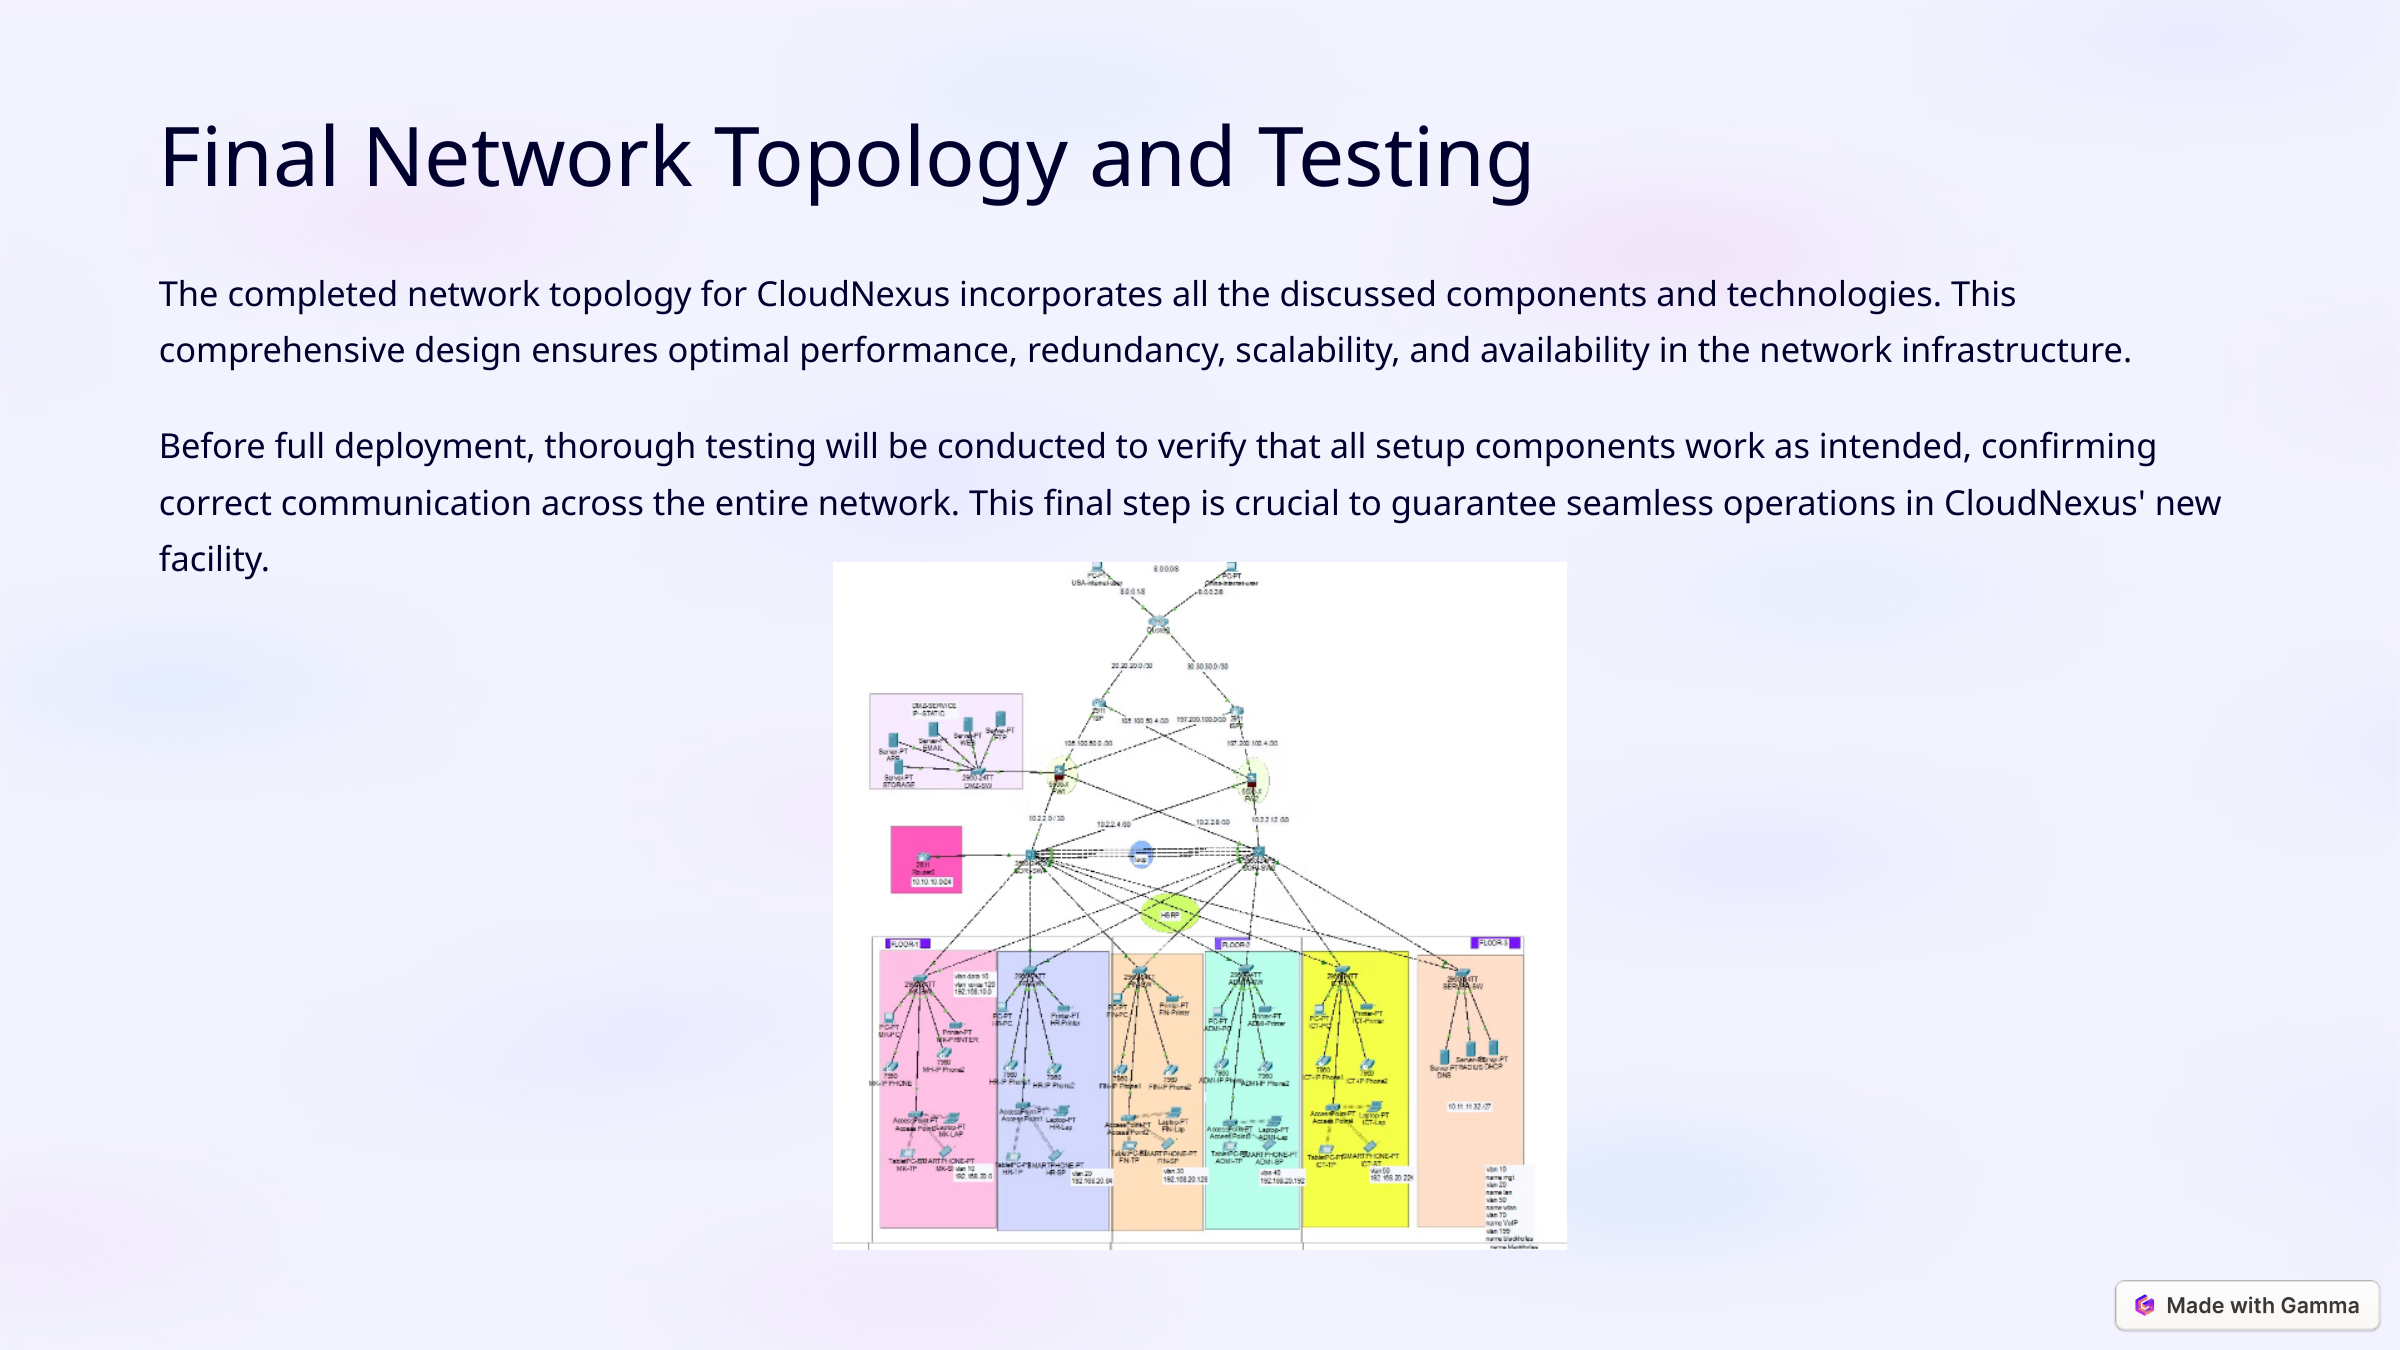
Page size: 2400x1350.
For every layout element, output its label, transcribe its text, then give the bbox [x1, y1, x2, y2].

text_box Before full deployment, thorough testing will be conducted to verify that all setup components work as intended, confirming correct communication across the entire network. This final step is crucial to guarantee seamless operations in CloudNexus' new facility. [158, 409, 2241, 523]
picture [833, 561, 1567, 1250]
text_box Final Network Topology and Testing [158, 99, 1531, 204]
text_box The completed network topology for CloudNexus incorporates all the discussed components and technologies. This comprehensive design ensures optimal performance, redundancy, scalability, and availability in the network infrastructure. [158, 256, 2241, 370]
picture [2106, 1271, 2389, 1339]
